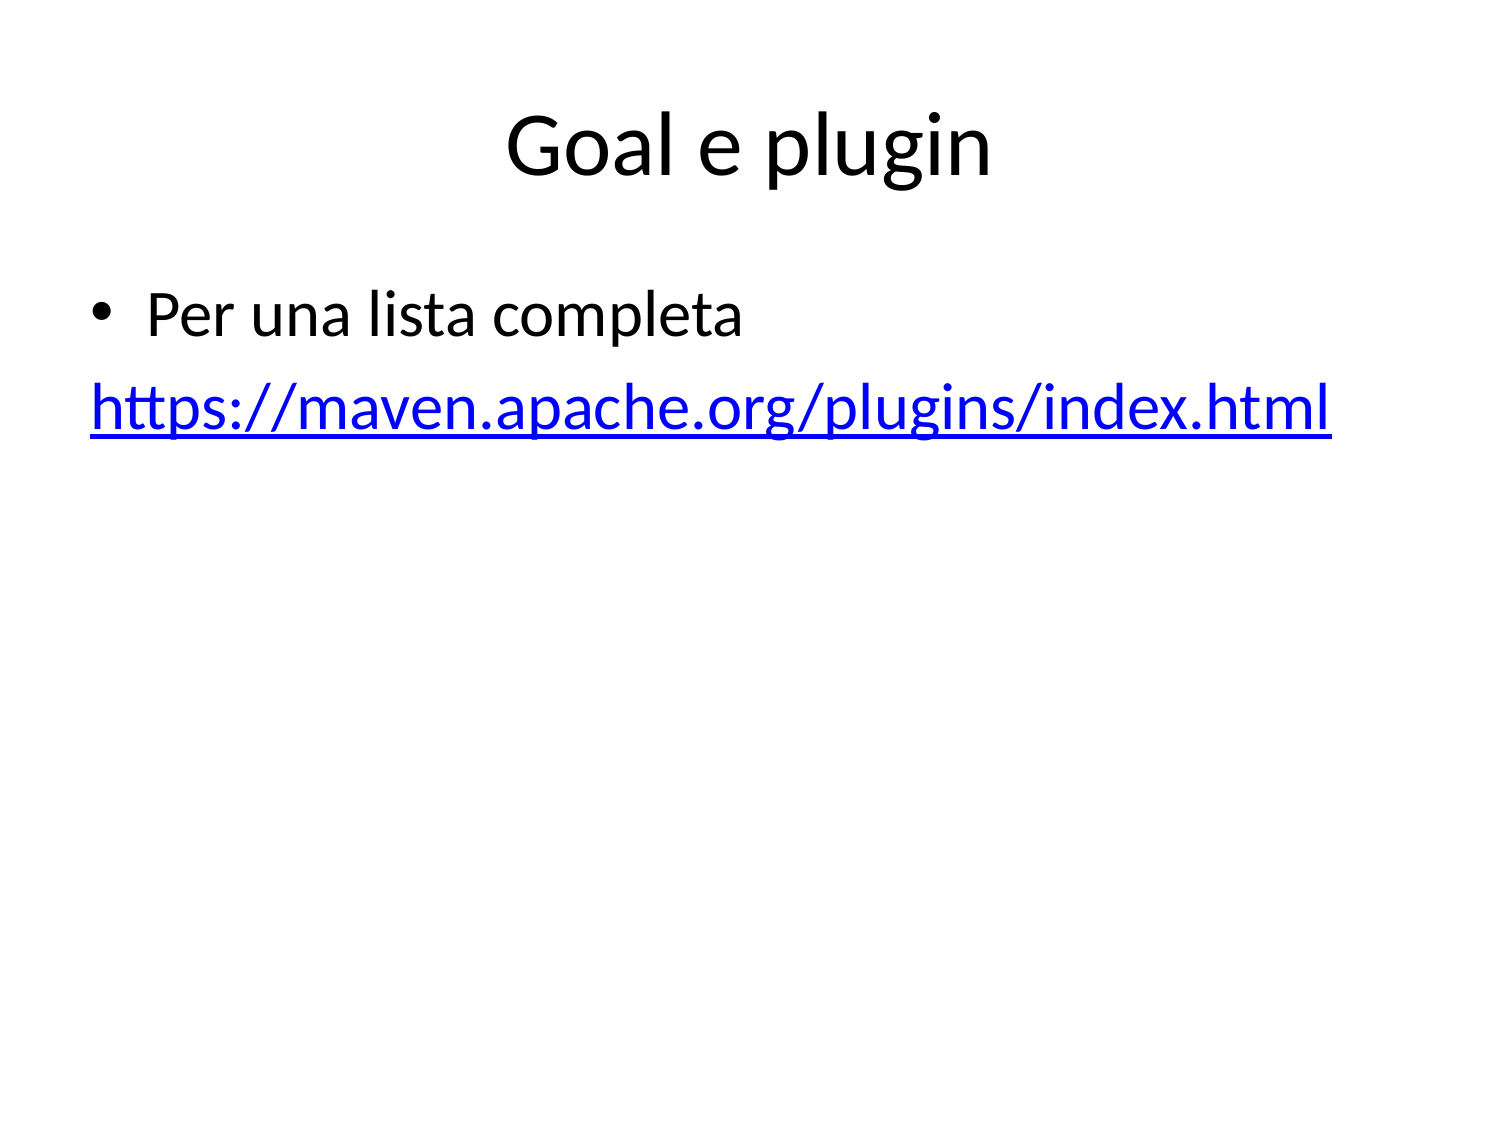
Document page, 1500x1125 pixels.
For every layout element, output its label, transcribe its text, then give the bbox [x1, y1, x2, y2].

title Goal e plugin [75, 45, 1425, 233]
list Per una lista completa https://maven.apache.org/plugins/index.html [75, 262, 1425, 1005]
